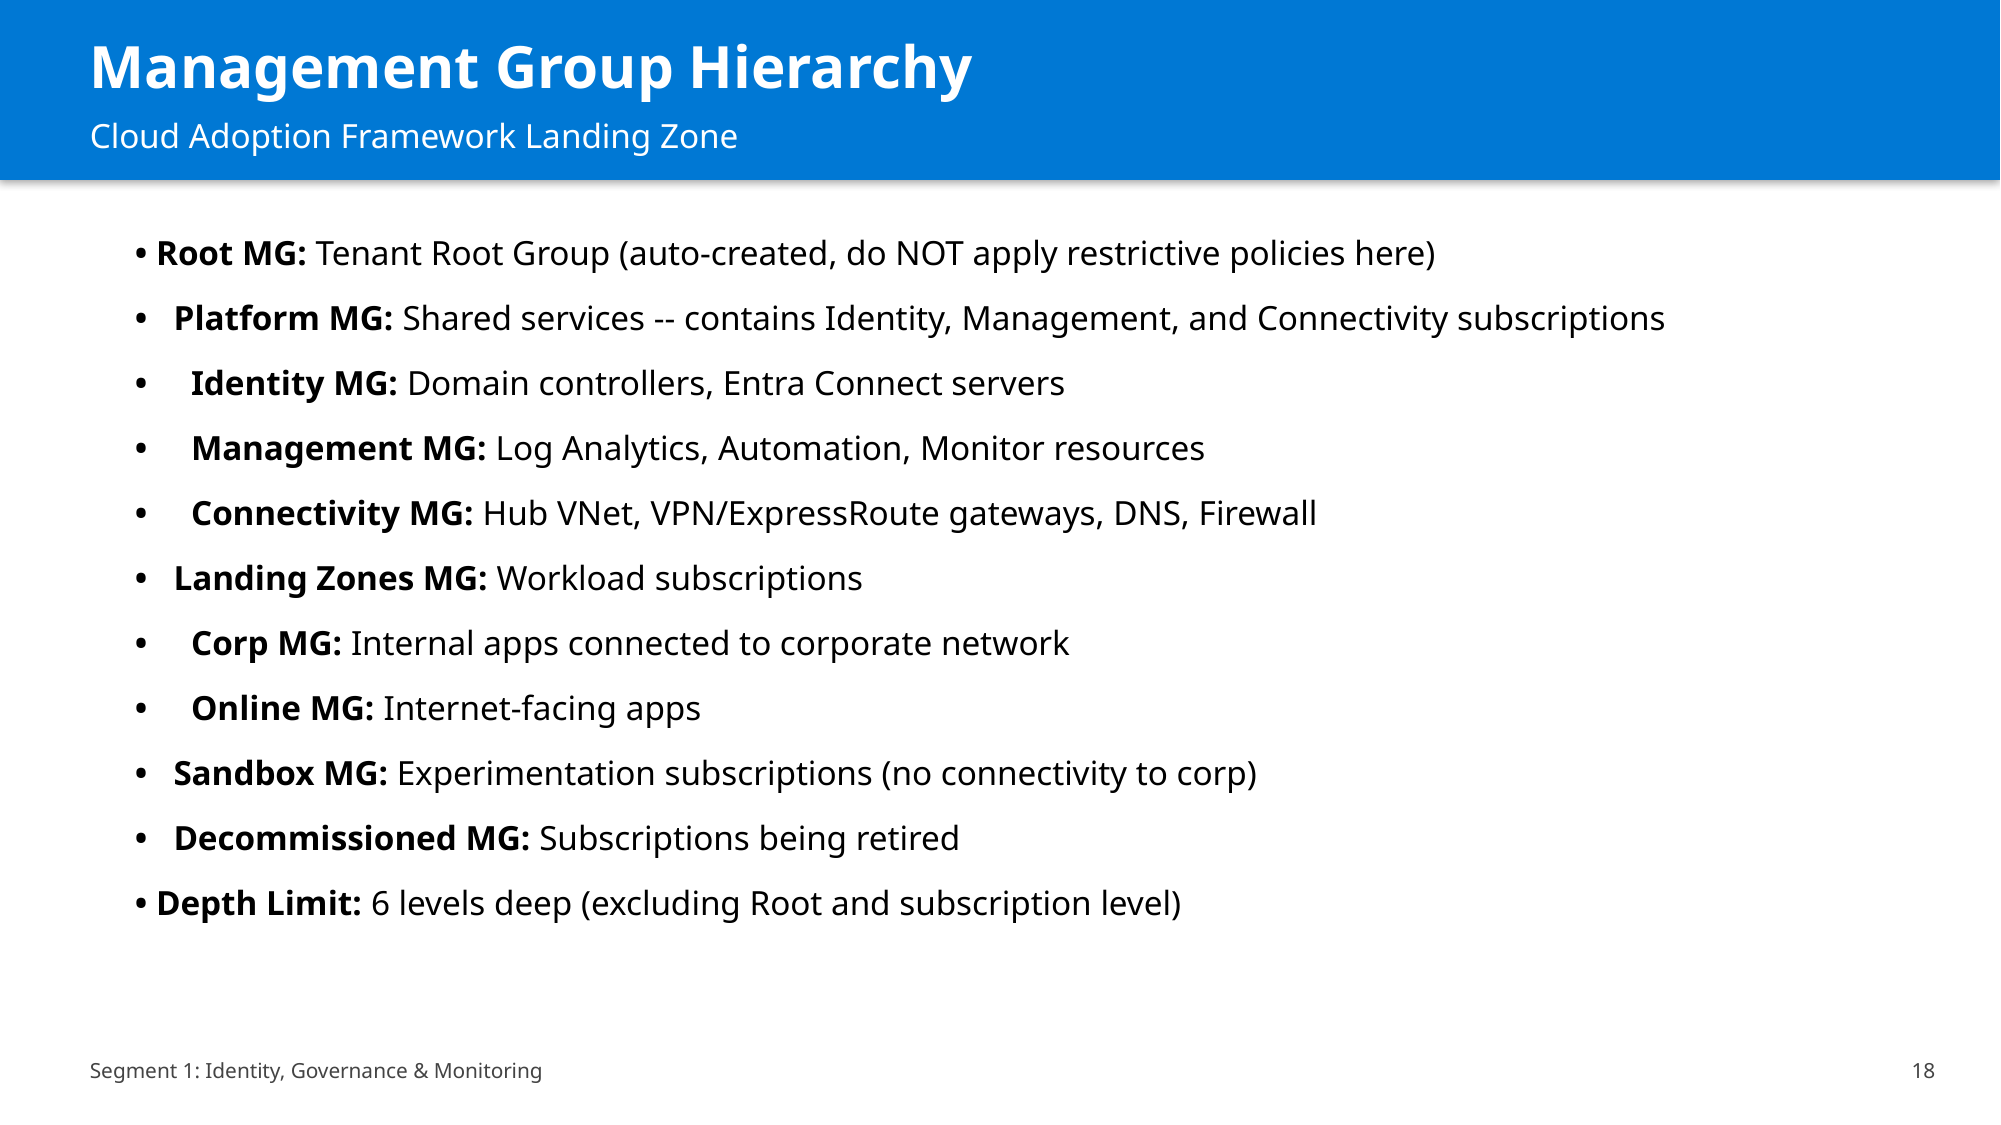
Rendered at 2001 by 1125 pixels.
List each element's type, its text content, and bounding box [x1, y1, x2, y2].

text_box 18 [1799, 1050, 1950, 1090]
text_box Segment 1: Identity, Governance & Monitoring [74, 1050, 975, 1090]
text_box [0, 0, 2000, 181]
text_box Cloud Adoption Framework Landing Zone [74, 107, 1875, 163]
text_box • Root MG: Tenant Root Group (auto-created, do NOT apply restrictive policies here) • Platform MG: Shared services -- contains Identity, Management, and Connectivity subscriptions • Identity MG: Domain controllers, Entra Connect servers • Management MG: Log Analytics, Automation, Monitor resources • Connectivity MG: Hub VNet, VPN/ExpressRoute gateways, DNS, Firewall • Landing Zones MG: Workload subscriptions • Corp MG: Internal apps connected to corporate network • Online MG: Internet-facing apps • Sandbox MG: Experimentation subscriptions (no connectivity to corp) • Decommissioned MG: Subscriptions being retired • Depth Limit: 6 levels deep (excluding Root and subscription level) [119, 224, 1845, 930]
text_box Management Group Hierarchy [74, 22, 1875, 107]
